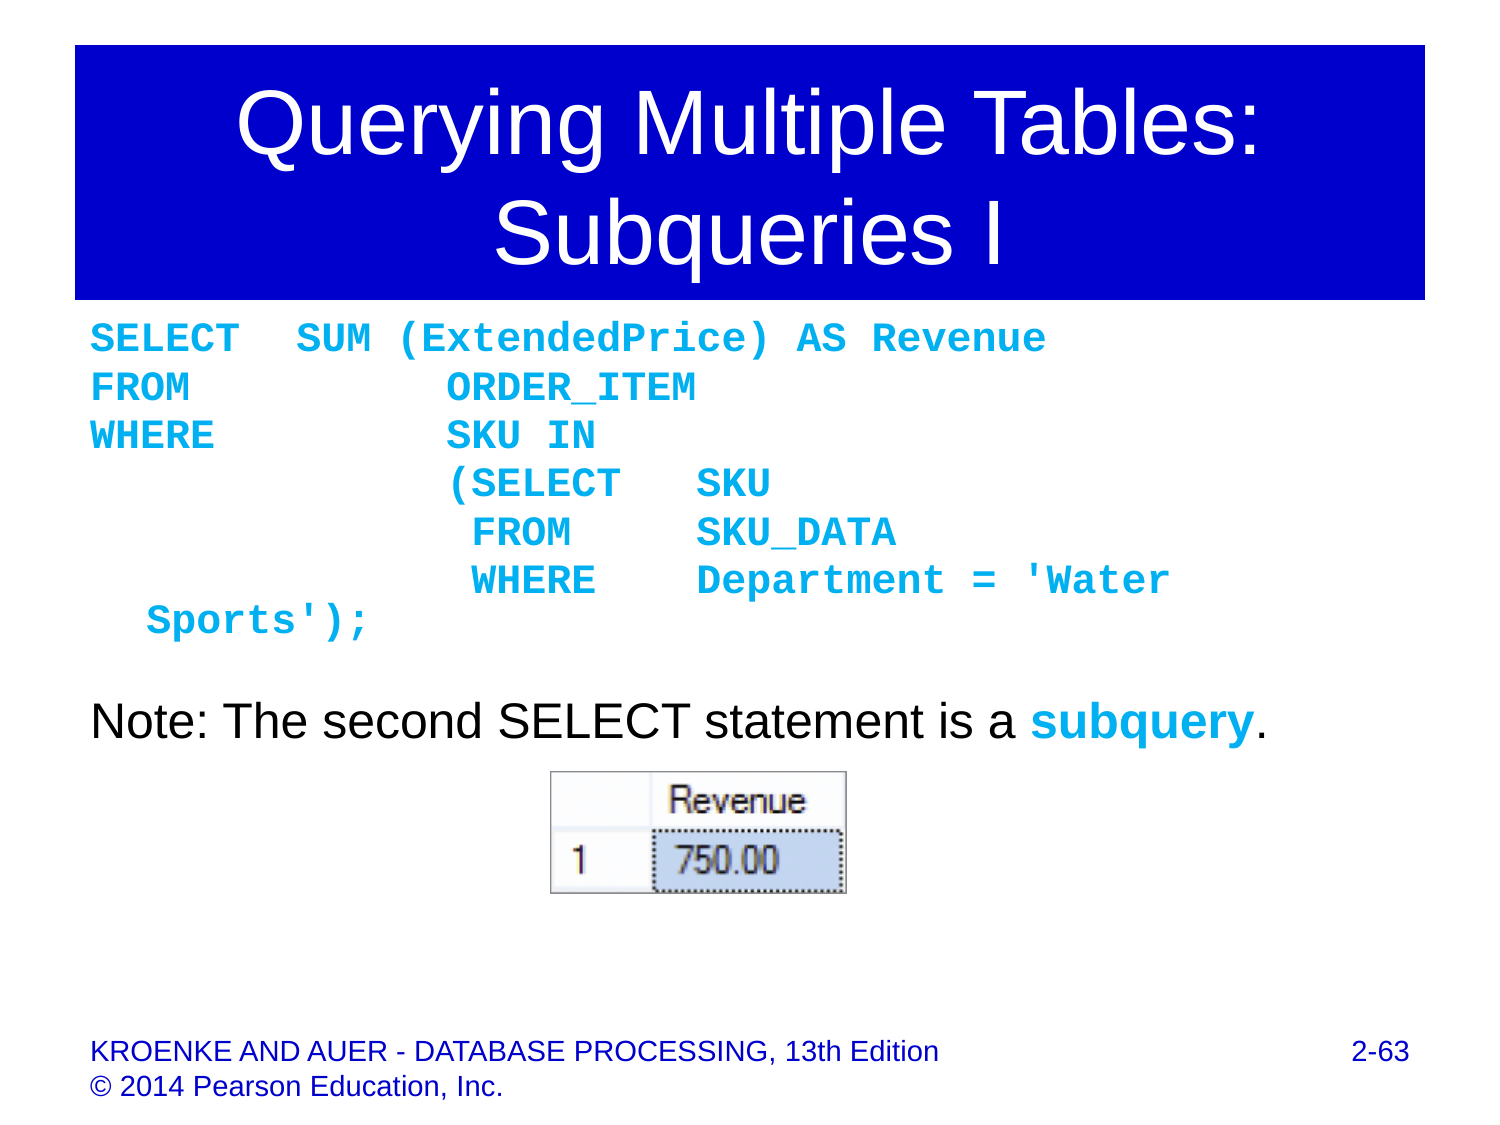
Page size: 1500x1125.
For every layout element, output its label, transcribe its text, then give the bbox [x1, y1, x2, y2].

slide_number 2-63 [1249, 1024, 1426, 1103]
footer KROENKE AND AUER - DATABASE PROCESSING, 13th Edition © 2014 Pearson Education, Inc. [74, 1024, 976, 1104]
list SELECT SUM (ExtendedPrice) AS Revenue FROM ORDER_ITEM WHERE SKU IN (SELECT SKU FROM SKU_DATA WHERE Department = 'Water Sports'); Note: The second SELECT statement is a subquery. [74, 312, 1426, 751]
title Querying Multiple Tables: Subqueries I [74, 44, 1426, 301]
picture [550, 771, 847, 894]
